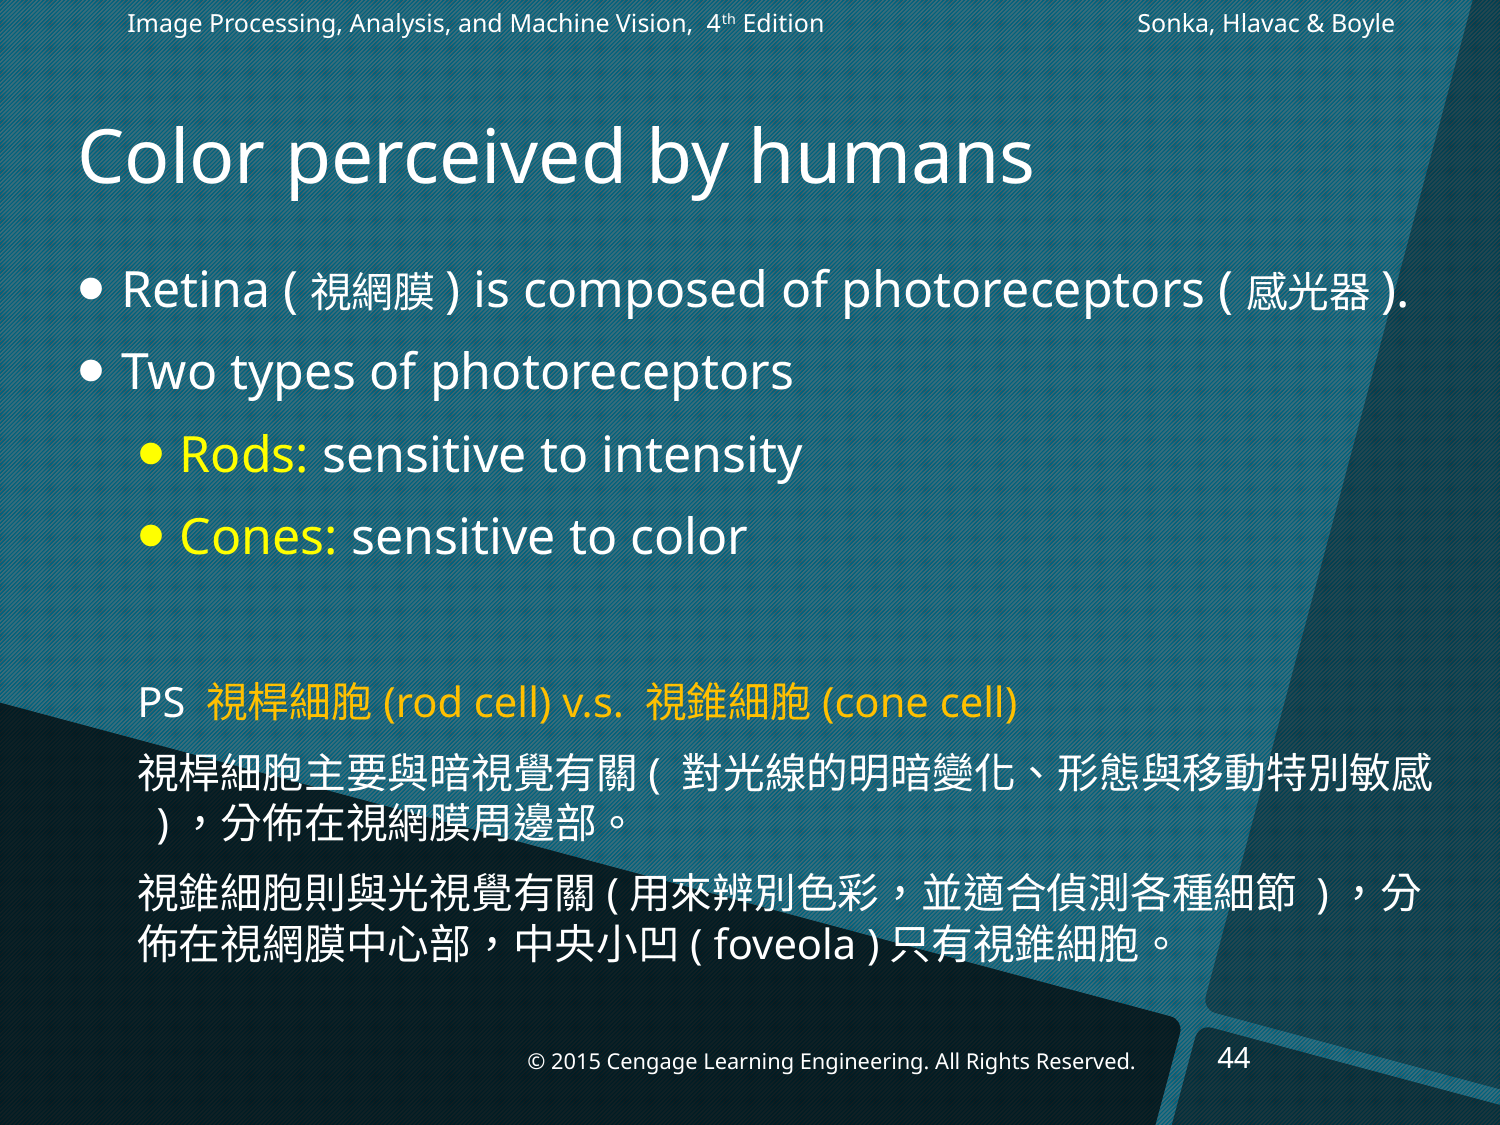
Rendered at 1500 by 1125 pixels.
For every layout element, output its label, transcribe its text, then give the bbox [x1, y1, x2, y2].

slide_number 44 [1202, 1024, 1463, 1094]
title Color perceived by humans [62, 82, 1463, 225]
list Retina (視網膜) is composed of photoreceptors (感光器). Two types of photoreceptors Rods: sensitive to intensity Cones: sensitive to color PS 視桿細胞(rod cell) v.s. 視錐細胞(cone cell) 視桿細胞主要與暗視覺有關( 對光線的明暗變化、形態與移動特別敏感 )，分佈在視網膜周邊部。 視錐細胞則與光視覺有關(用來辨別色彩，並適合偵測各種細節 )，分佈在視網膜中心部，中央小凹( foveola )只有視錐細胞。 [62, 249, 1463, 1007]
footer © 2015 Cengage Learning Engineering. All Rights Reserved. [512, 1032, 1163, 1093]
text_box Image Processing, Analysis, and Machine Vision, 4th Edition Sonka, Hlavac & Boyle [112, 0, 1413, 45]
